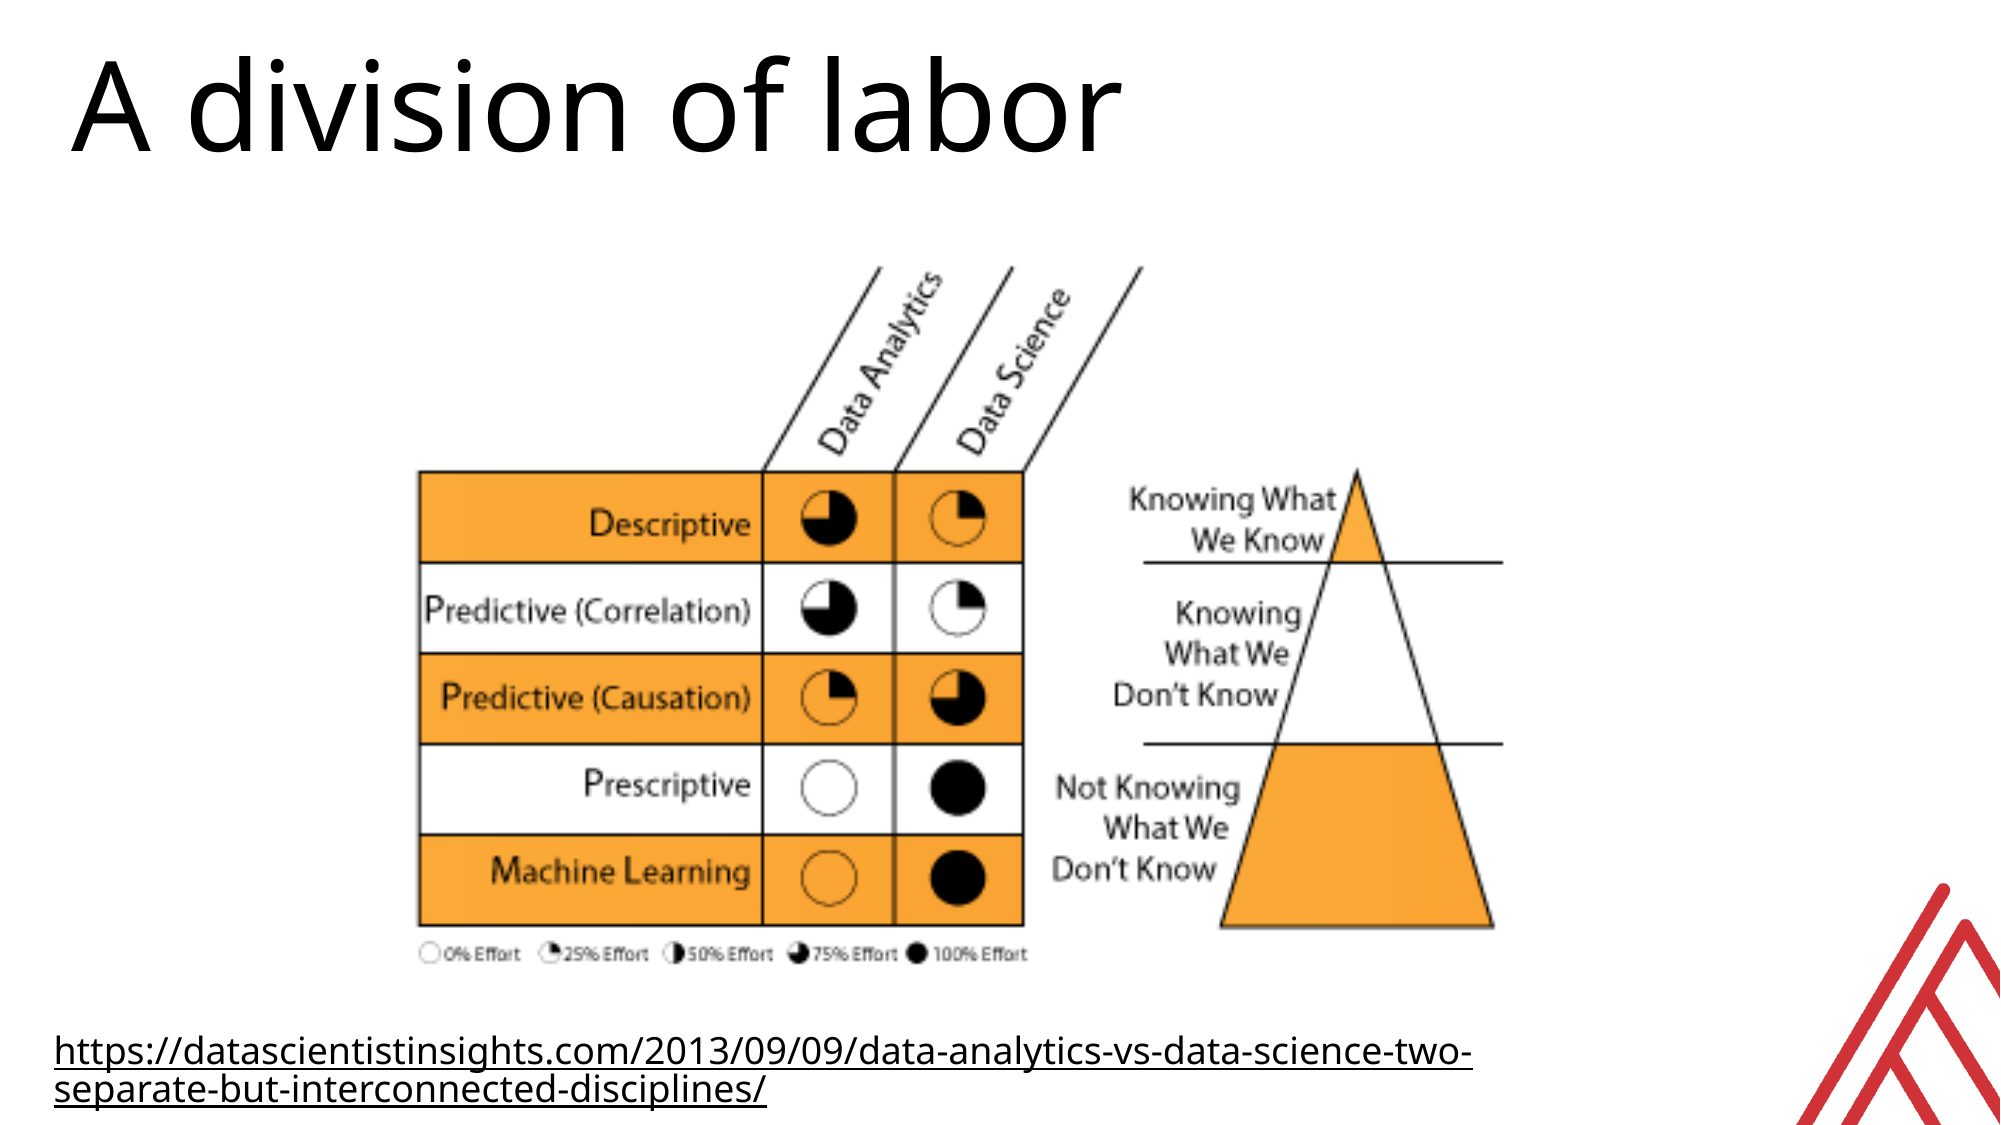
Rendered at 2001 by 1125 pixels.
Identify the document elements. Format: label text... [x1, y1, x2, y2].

text_box https://datascientistinsights.com/2013/09/09/data-analytics-vs-data-science-two-separate-but-interconnected-disciplines/ [38, 1019, 1495, 1125]
picture [411, 259, 1555, 976]
picture [1787, 880, 2000, 1125]
text_box A division of labor [56, 18, 1972, 184]
